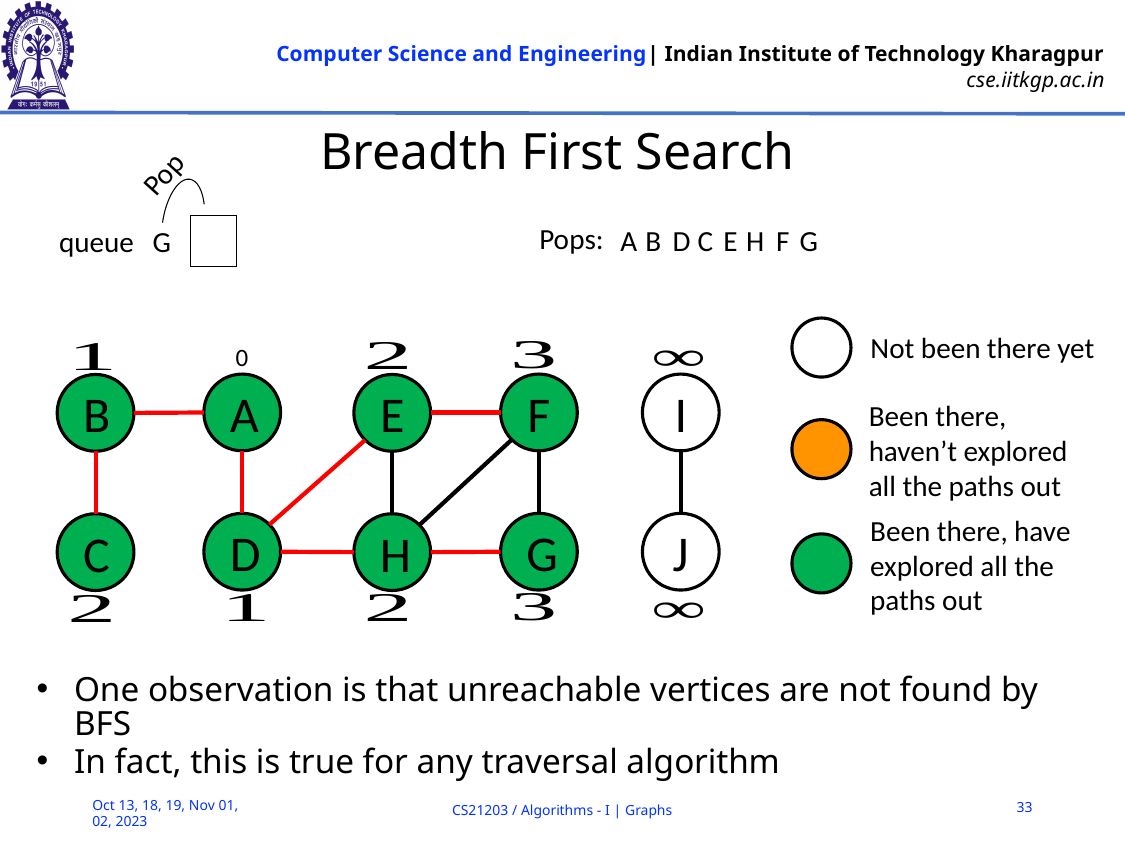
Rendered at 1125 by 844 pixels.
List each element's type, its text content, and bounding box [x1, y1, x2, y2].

text_box A [605, 215, 630, 265]
text_box [190, 215, 237, 267]
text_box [791, 317, 1112, 626]
text_box E [708, 215, 731, 265]
text_box One observation is that unreachable vertices are not found by BFS In fact, this is true for any traversal algorithm [21, 667, 1099, 767]
slide_number 33 [992, 785, 1048, 831]
text_box B [630, 215, 657, 265]
footer CS21203 / Algorithms - I | Graphs [185, 787, 940, 833]
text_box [57, 374, 720, 591]
text_box C [683, 215, 708, 265]
picture [1, 1, 74, 110]
text_box D [657, 215, 683, 265]
text_box F [761, 215, 784, 265]
text_box 0 [220, 333, 264, 374]
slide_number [77, 798, 274, 844]
text_box [161, 179, 205, 226]
text_box Pop [118, 128, 206, 218]
text_box G [784, 215, 833, 265]
text_box queue [44, 215, 137, 266]
title Breadth First Search [35, 78, 1078, 221]
text_box Pops: [524, 212, 619, 263]
text_box H [731, 215, 761, 265]
text_box G [137, 215, 187, 266]
